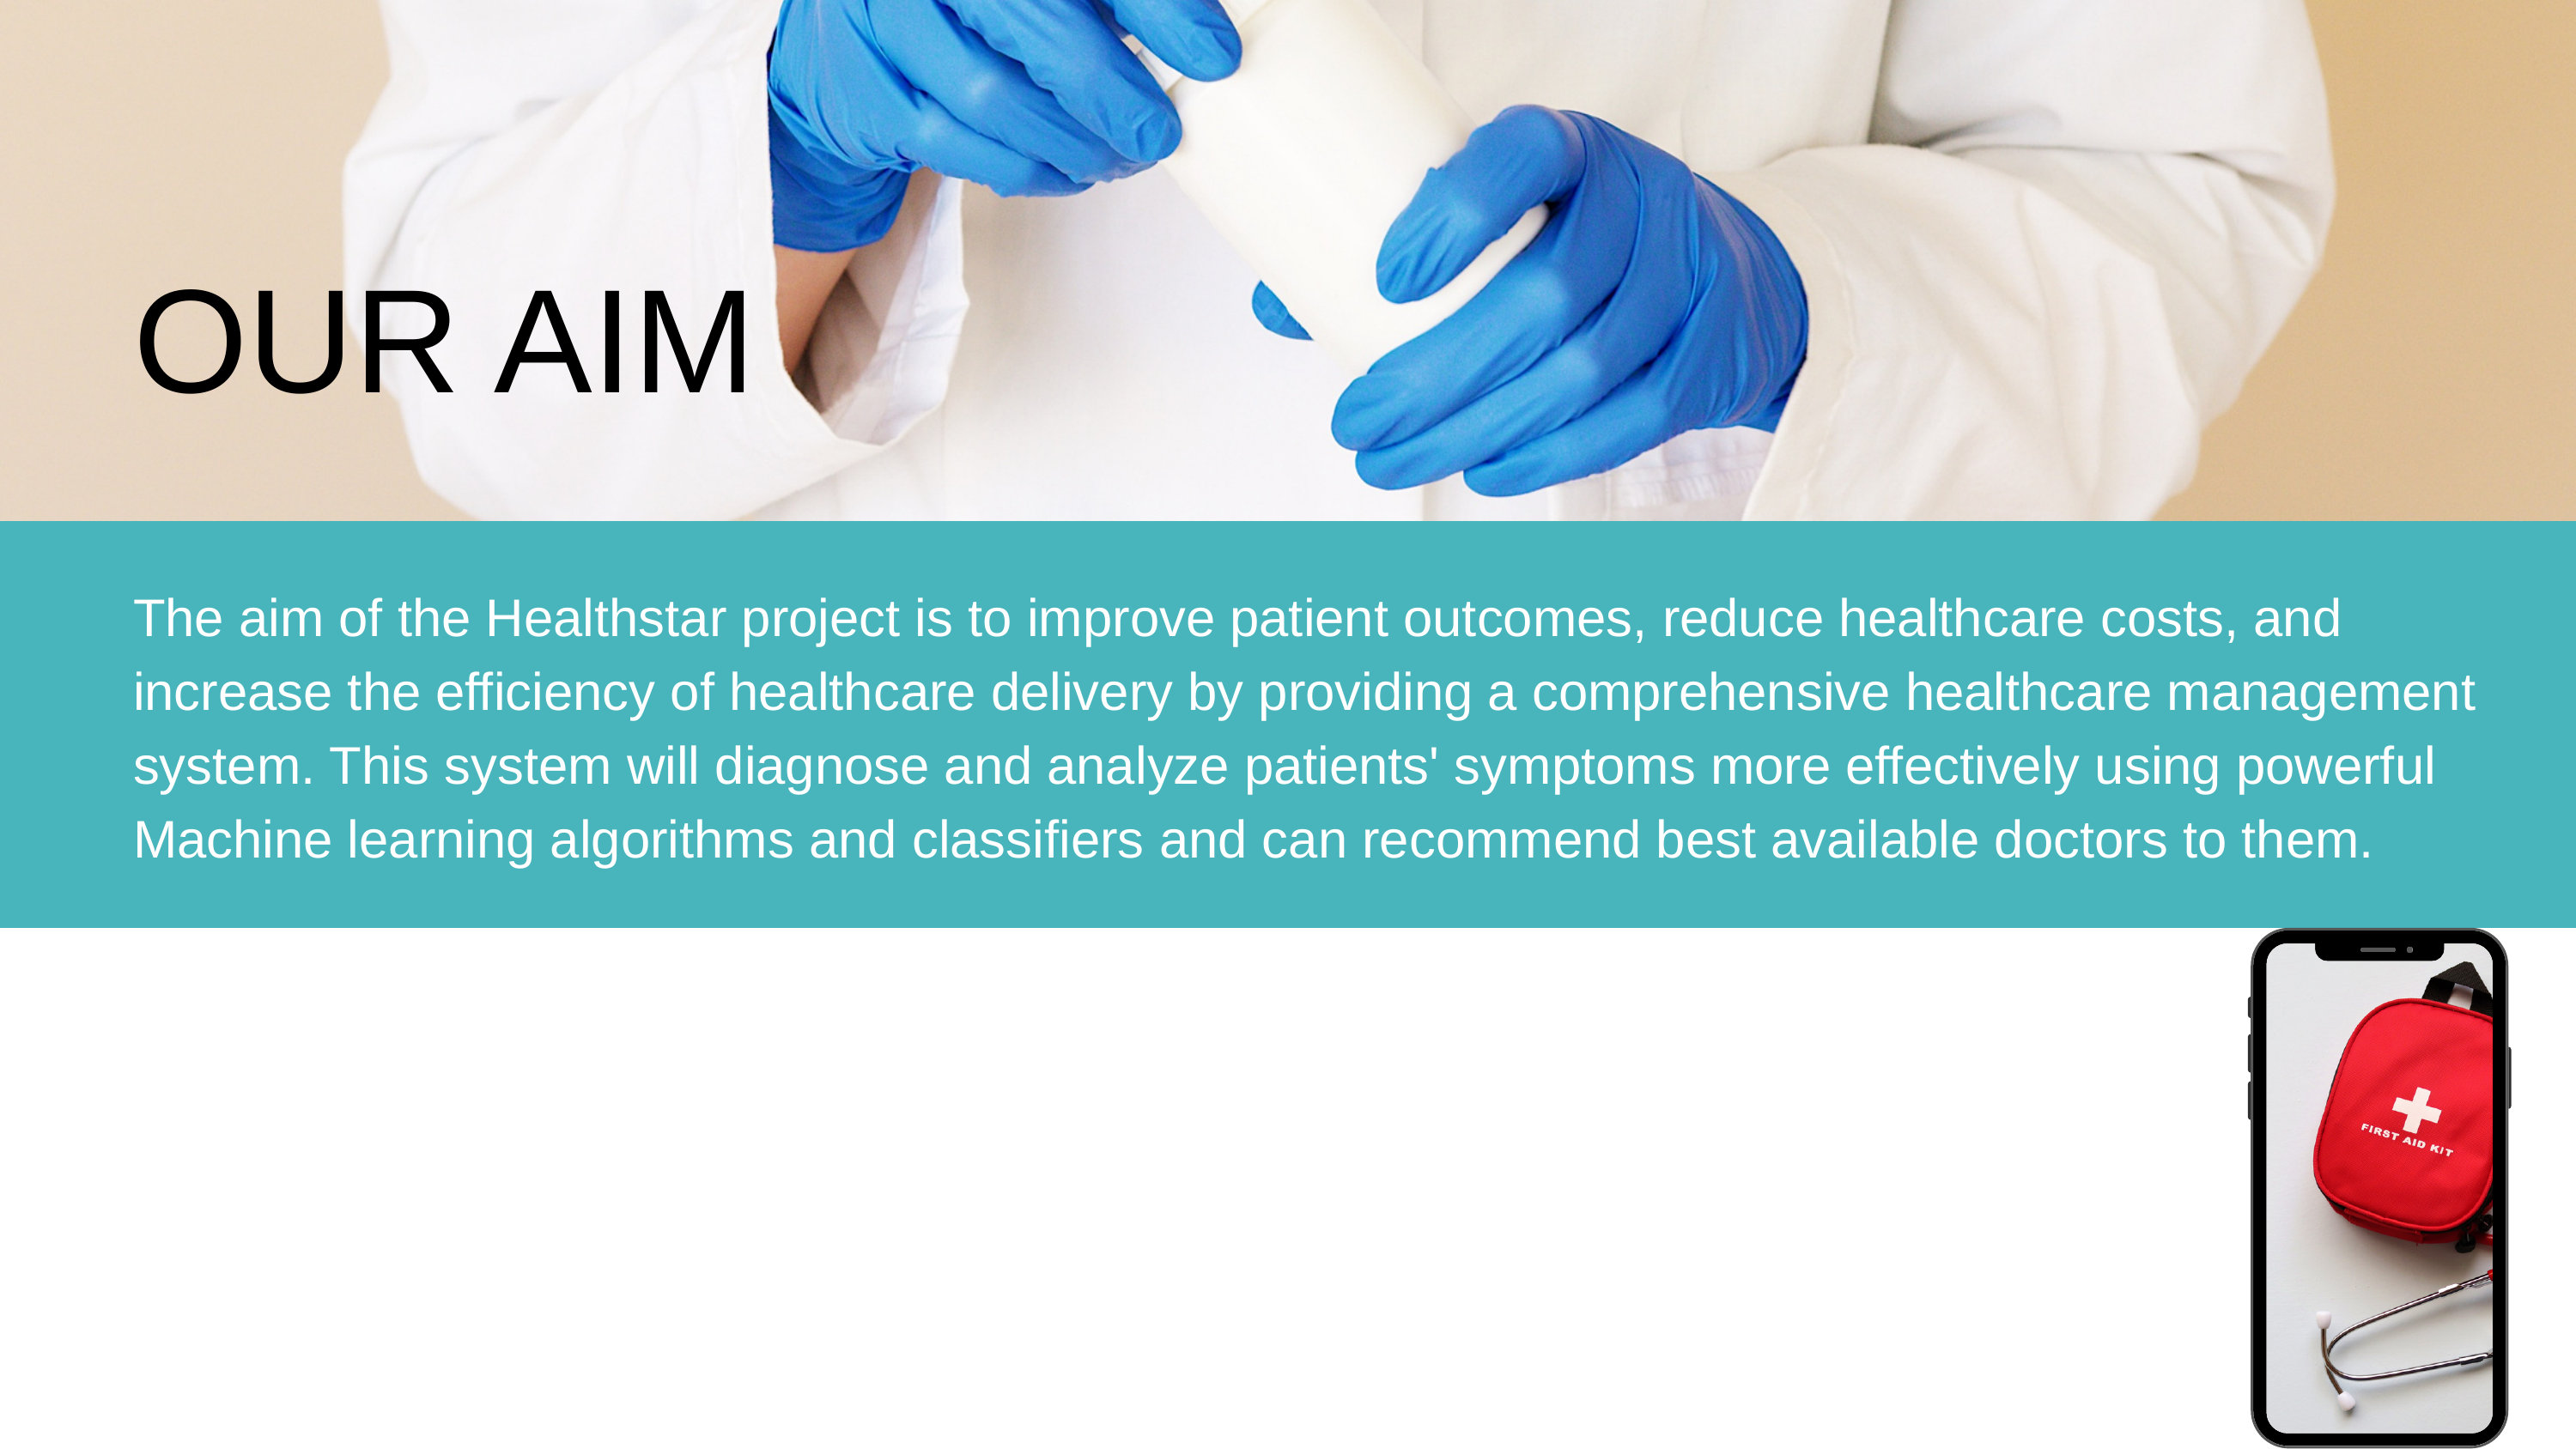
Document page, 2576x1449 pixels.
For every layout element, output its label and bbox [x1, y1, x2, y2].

text_box [0, 0, 2576, 521]
text_box [0, 530, 2576, 929]
text_box [2247, 927, 2512, 1449]
